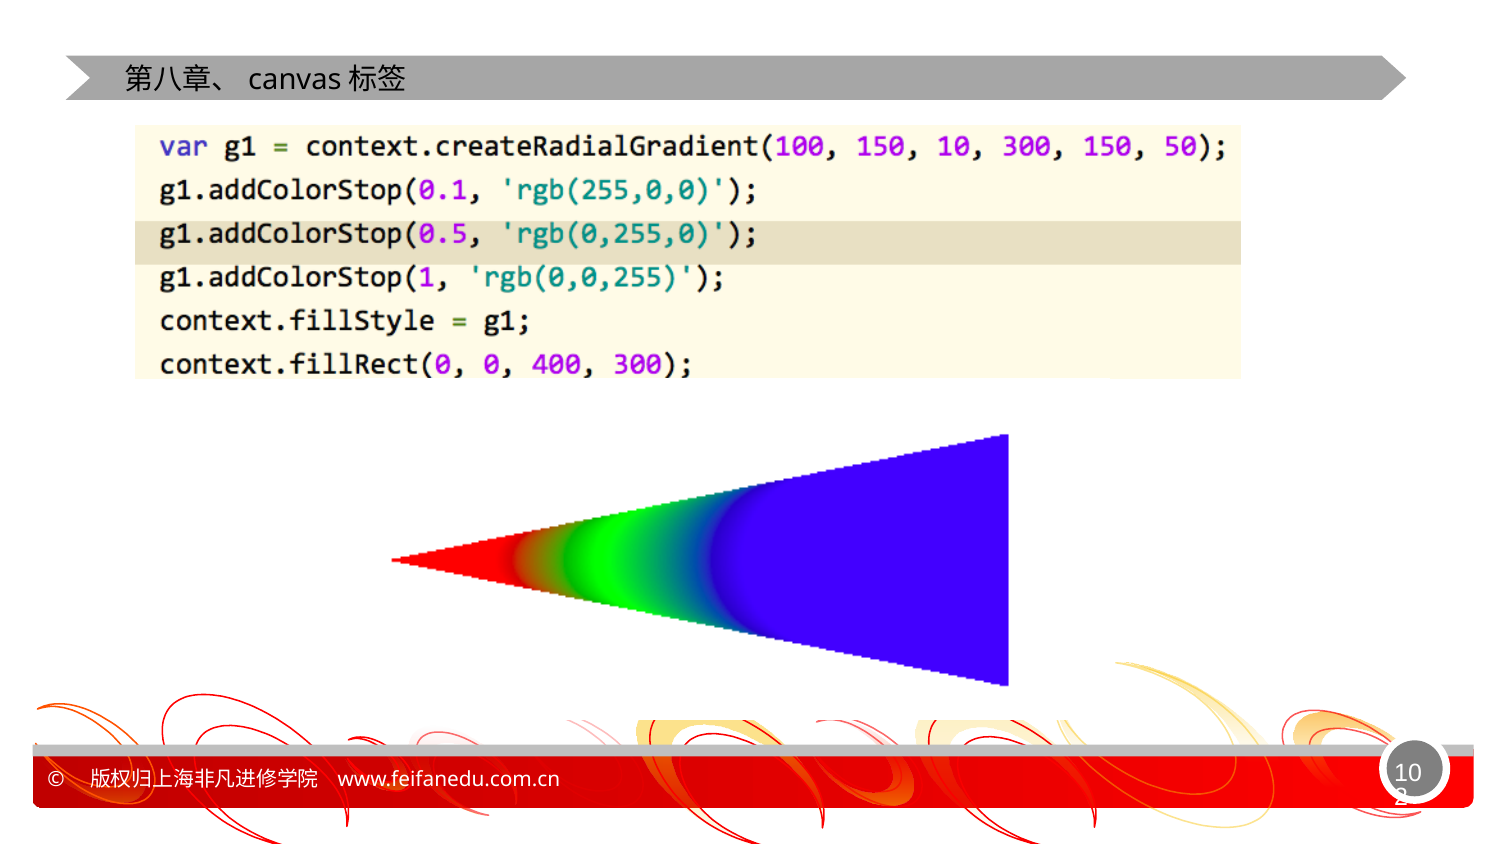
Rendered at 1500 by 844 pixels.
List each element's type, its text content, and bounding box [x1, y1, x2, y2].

picture [135, 124, 1241, 721]
text_box [423, 55, 1407, 100]
slide_number 102 [1379, 748, 1451, 800]
text_box [65, 55, 109, 100]
text_box 第八章、canvas标签 [109, 52, 423, 103]
